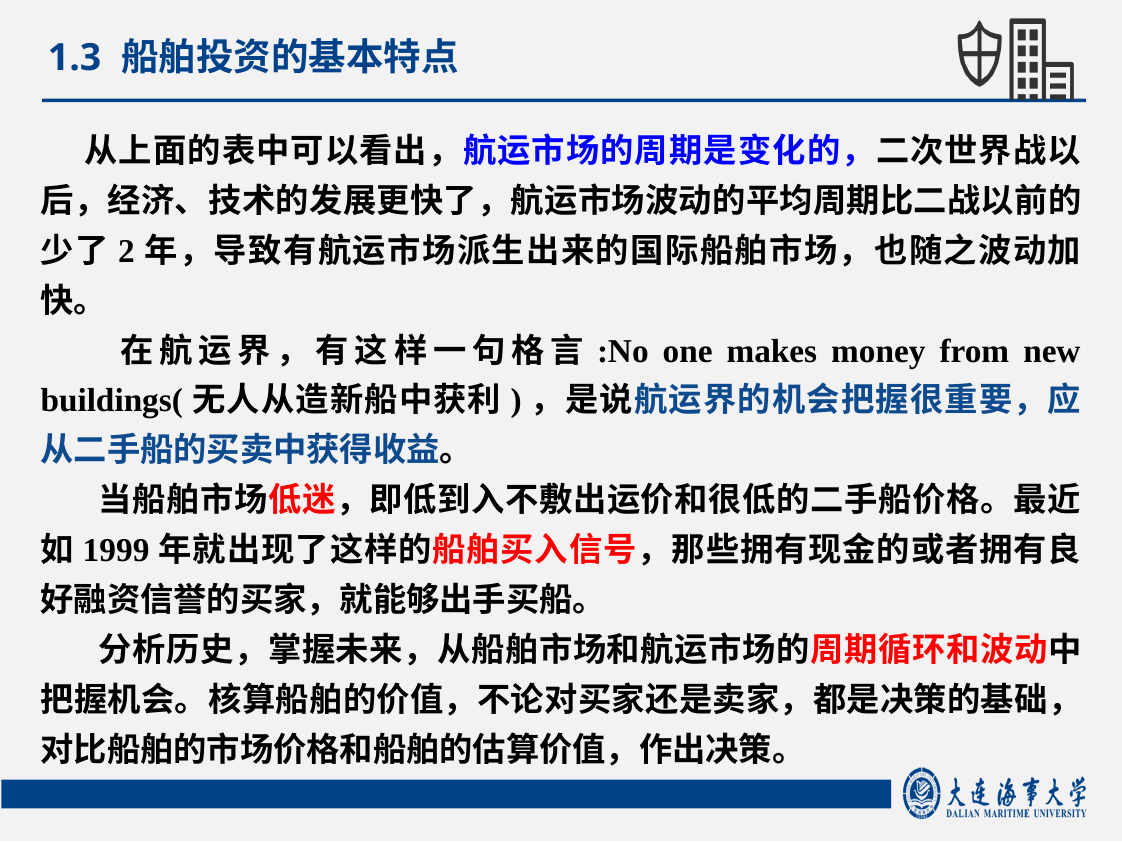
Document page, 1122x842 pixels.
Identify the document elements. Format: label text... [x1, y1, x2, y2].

picture [902, 774, 1087, 820]
text_box 从上面的表中可以看出，航运市场的周期是变化的，二次世界战以后，经济、技术的发展更快了，航运市场波动的平均周期比二战以前的少了2年，导致有航运市场派生出来的国际船舶市场，也随之波动加快。 在航运界，有这样一句格言:No one makes money from new buildings(无人从造新船中获利)，是说航运界的机会把握很重要，应从二手船的买卖中获得收益。 当船舶市场低迷，即低到入不敷出运价和很低的二手船价格。最近如1999年就出现了这样的船舶买入信号，那些拥有现金的或者拥有良好融资信誉的买家，就能够出手买船。 分析历史，掌握未来，从船舶市场和航运市场的周期循环和波动中把握机会。核算船舶的价值，不论对买家还是卖家，都是决策的基础，对比船舶的市场价格和船舶的估算价值，作出决策。 [29, 113, 1093, 774]
text_box 1.3 船舶投资的基本特点 [36, 27, 479, 84]
picture [957, 18, 1074, 100]
